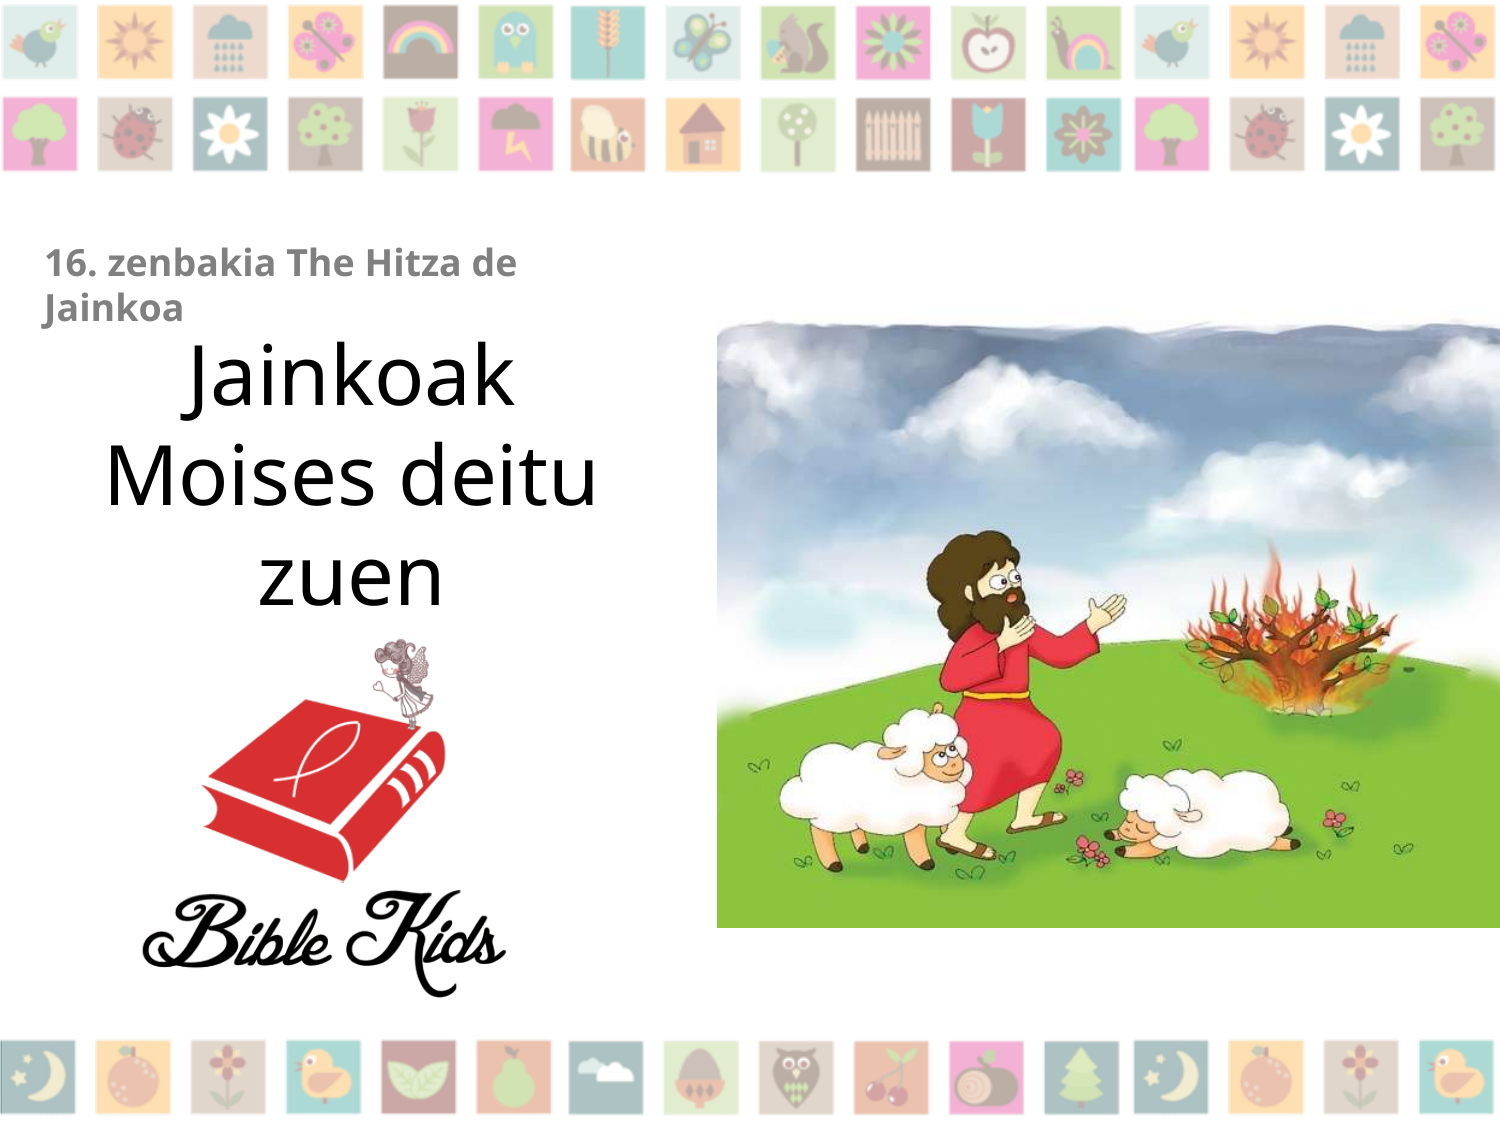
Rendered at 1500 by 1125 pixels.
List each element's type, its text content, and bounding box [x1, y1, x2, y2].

picture [117, 600, 544, 1027]
text_box 16. zenbakia The Hitza de Jainkoa [29, 231, 543, 314]
picture [717, 292, 1500, 928]
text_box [0, 1028, 1500, 1118]
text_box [0, 3, 1500, 181]
text_box Jainkoak Moises deitu zuen [29, 314, 675, 630]
